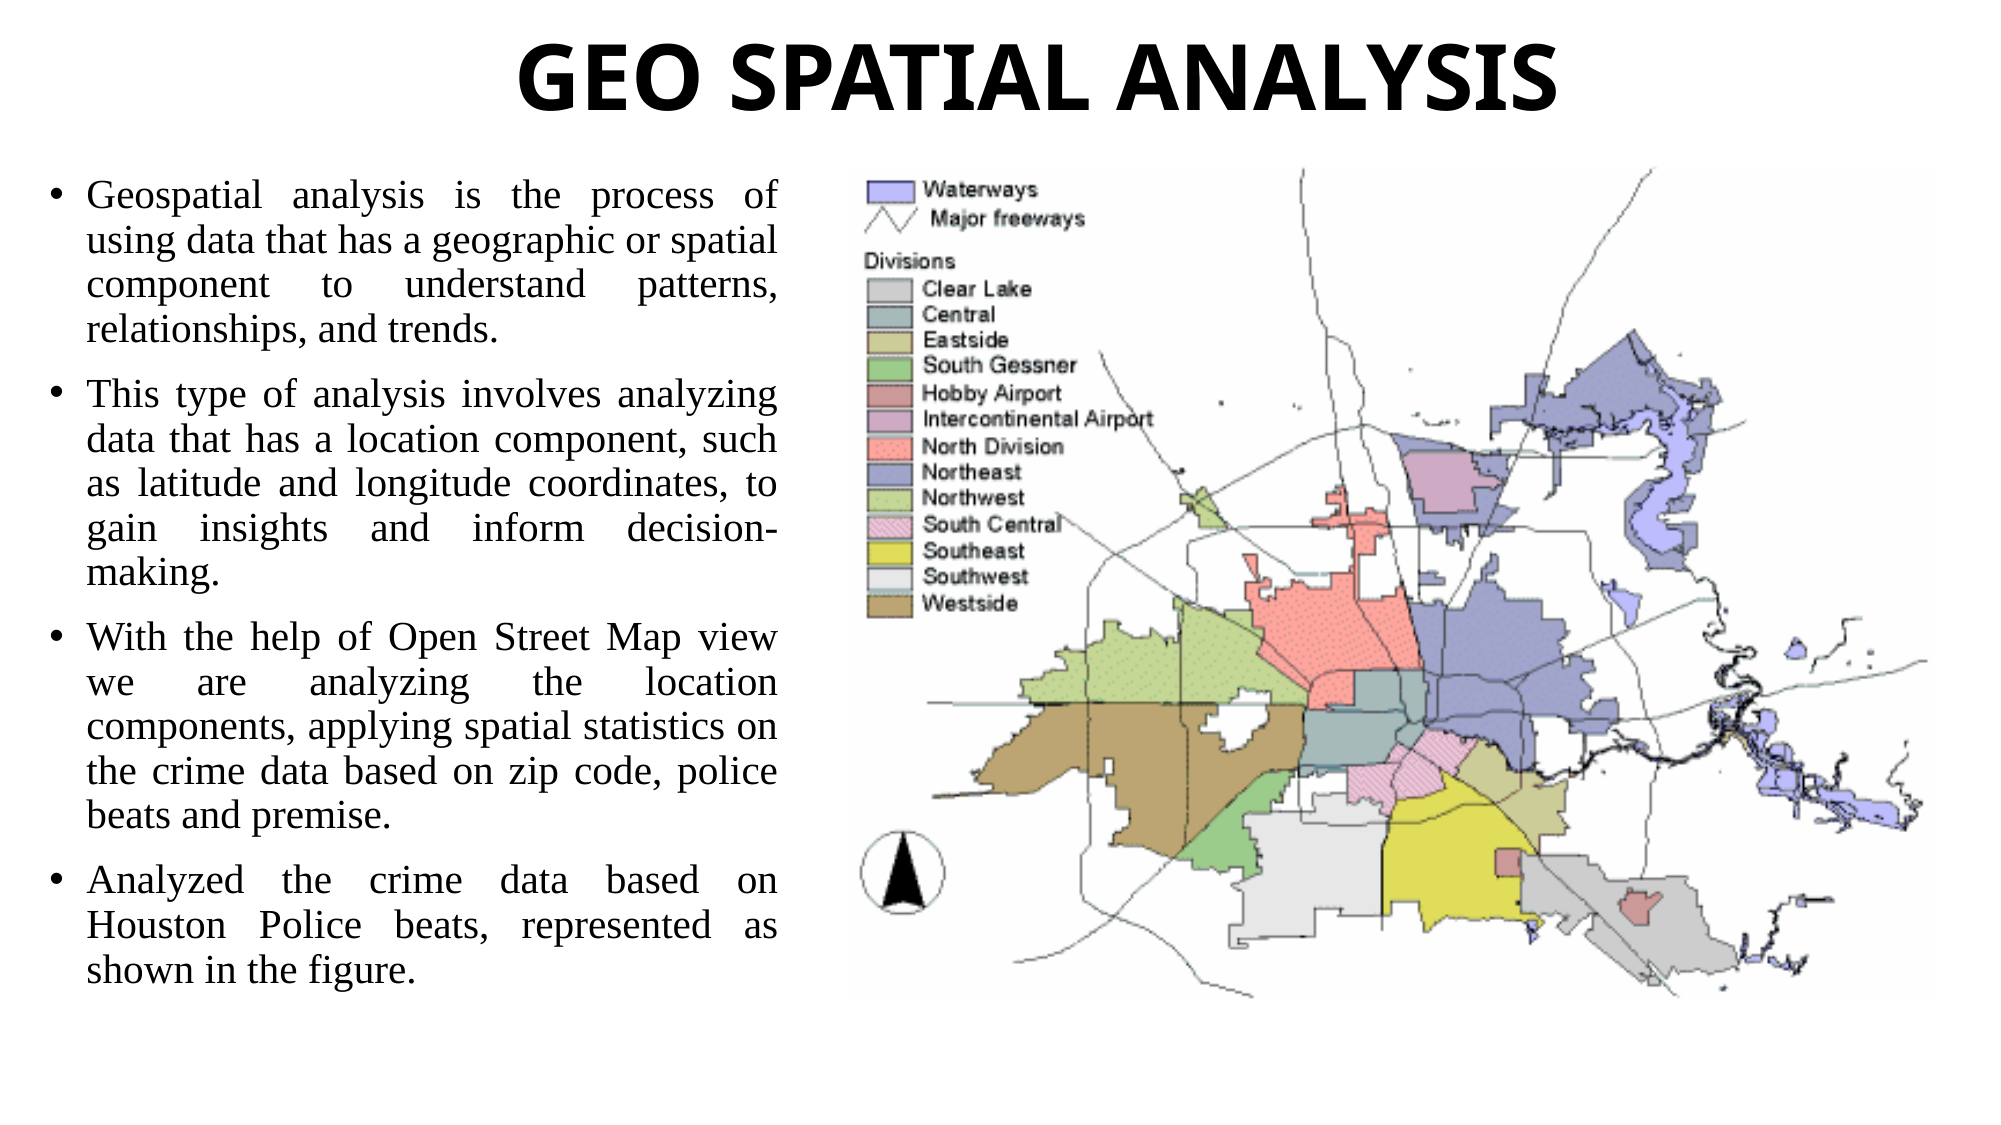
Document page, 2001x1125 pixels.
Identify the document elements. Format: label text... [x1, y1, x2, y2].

picture [849, 165, 1935, 1001]
title GEO SPATIAL ANALYSIS [174, 20, 1900, 141]
list Geospatial analysis is the process of using data that has a geographic or spatial component to understand patterns, relationships, and trends. This type of analysis involves analyzing data that has a location component, such as latitude and longitude coordinates, to gain insights and inform decision-making. With the help of Open Street Map view we are analyzing the location components, applying spatial statistics on the crime data based on zip code, police beats and premise. Analyzed the crime data based on Houston Police beats, represented as shown in the figure. [34, 165, 794, 1001]
